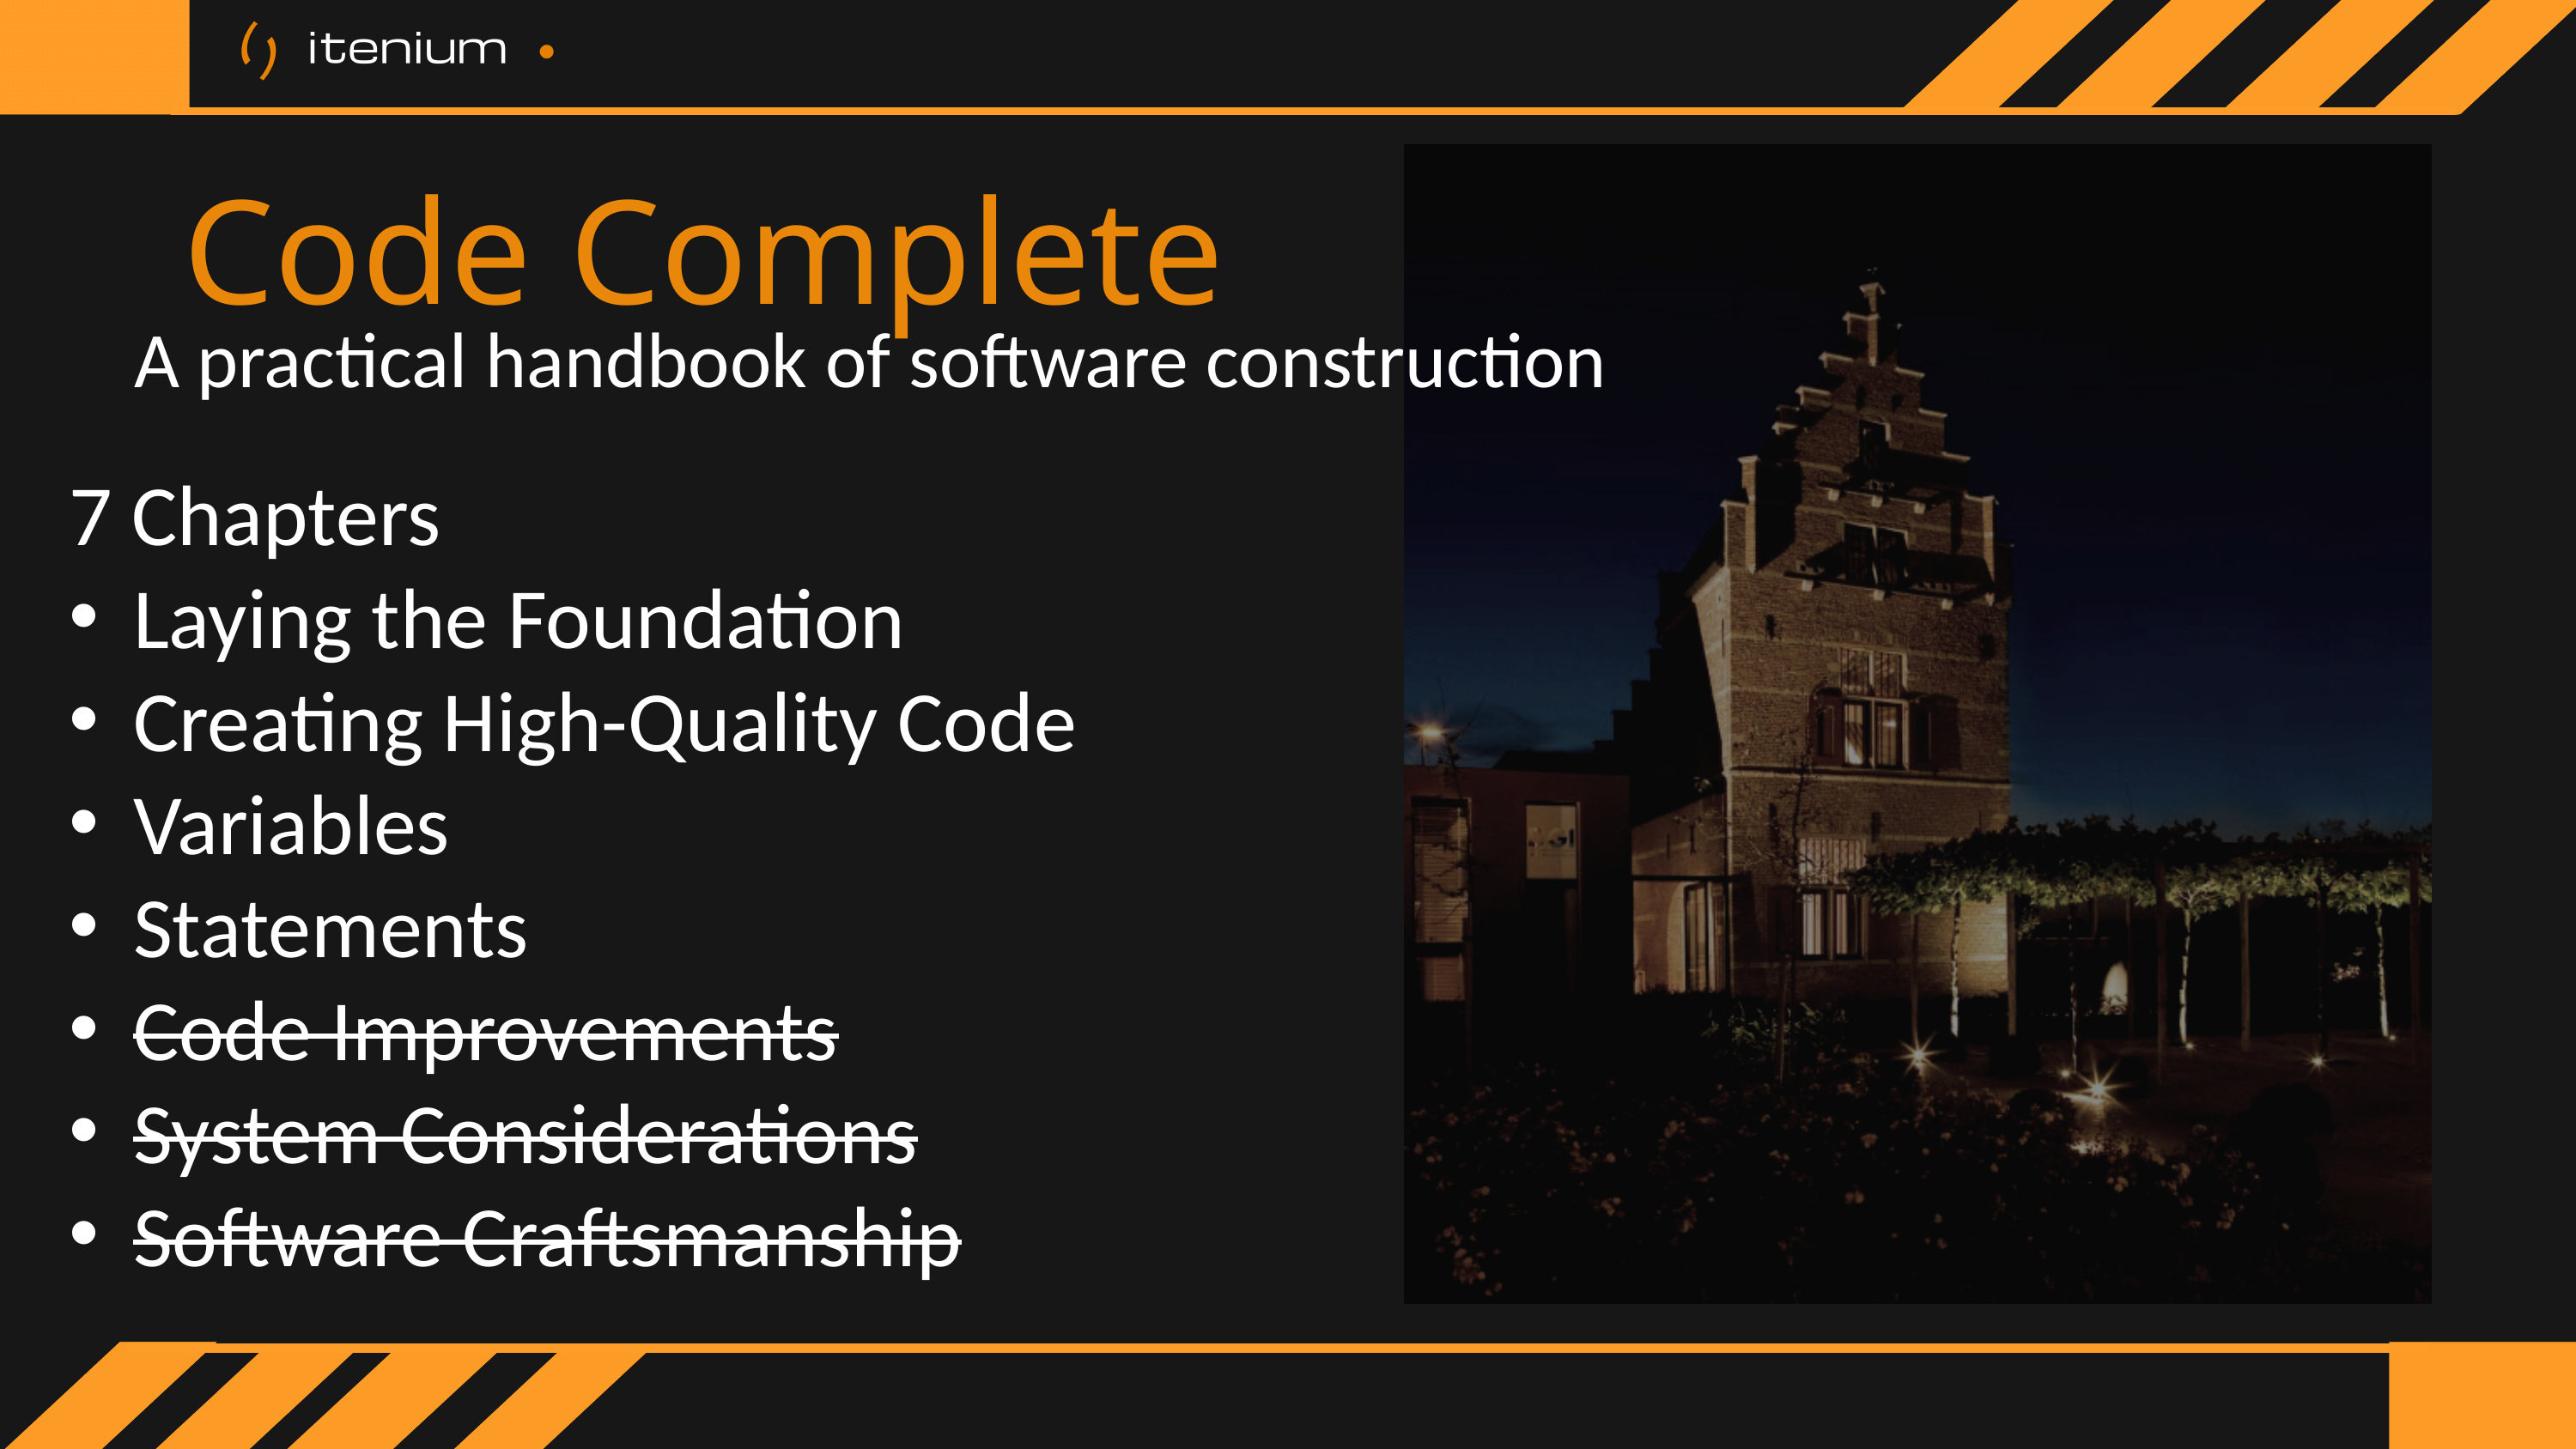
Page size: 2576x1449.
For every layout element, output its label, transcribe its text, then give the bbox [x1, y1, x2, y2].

picture [0, 0, 2576, 116]
text_box 7 Chapters Laying the Foundation Creating High-Quality Code Variables Statements Code Improvements System Considerations Software Craftsmanship [56, 453, 1400, 1290]
text_box Code Complete [3, 160, 1400, 334]
picture [221, 2, 576, 99]
picture [1404, 144, 2432, 1304]
picture [0, 1342, 2576, 1449]
text_box A practical handbook of software construction [121, 302, 1400, 409]
